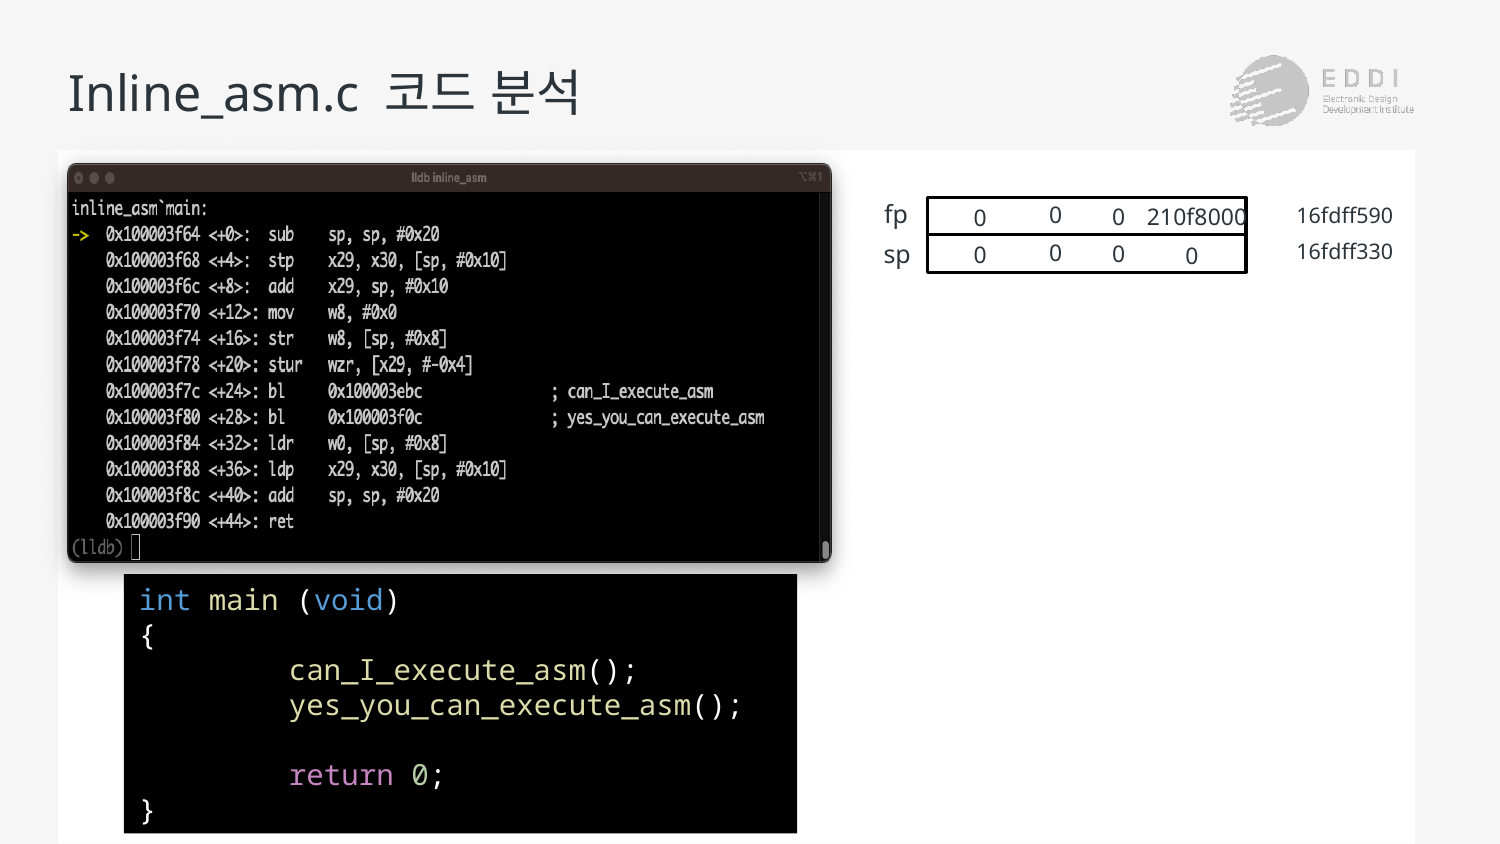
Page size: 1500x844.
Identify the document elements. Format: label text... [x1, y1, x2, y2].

text_box [1218, 238, 1248, 274]
text_box [929, 195, 958, 233]
text_box [1145, 238, 1170, 274]
text_box 210f8000 [1131, 194, 1266, 238]
text_box 0 [958, 193, 1006, 230]
text_box 16fdff330 [1281, 239, 1412, 275]
text_box 0 [958, 230, 1006, 279]
text_box 0 [1170, 233, 1218, 277]
text_box int main (void) { can_I_execute_asm(); yes_you_can_execute_asm(); return 0; } [123, 614, 798, 834]
text_box fp [869, 189, 929, 237]
text_box 16fdff590 [1281, 191, 1412, 239]
text_box sp [868, 229, 928, 277]
text_box 0 [1097, 194, 1131, 231]
picture [40, 138, 857, 606]
text_box [1006, 233, 1034, 274]
title Inline_asm.c 코드 분석 [53, 32, 951, 151]
text_box 0 [1097, 231, 1145, 276]
text_box [1082, 195, 1097, 233]
text_box [1082, 233, 1097, 274]
text_box 0 [1034, 228, 1082, 276]
text_box [928, 233, 958, 274]
text_box 0 [1034, 190, 1082, 228]
text_box [1006, 195, 1034, 233]
picture [1226, 0, 1417, 186]
